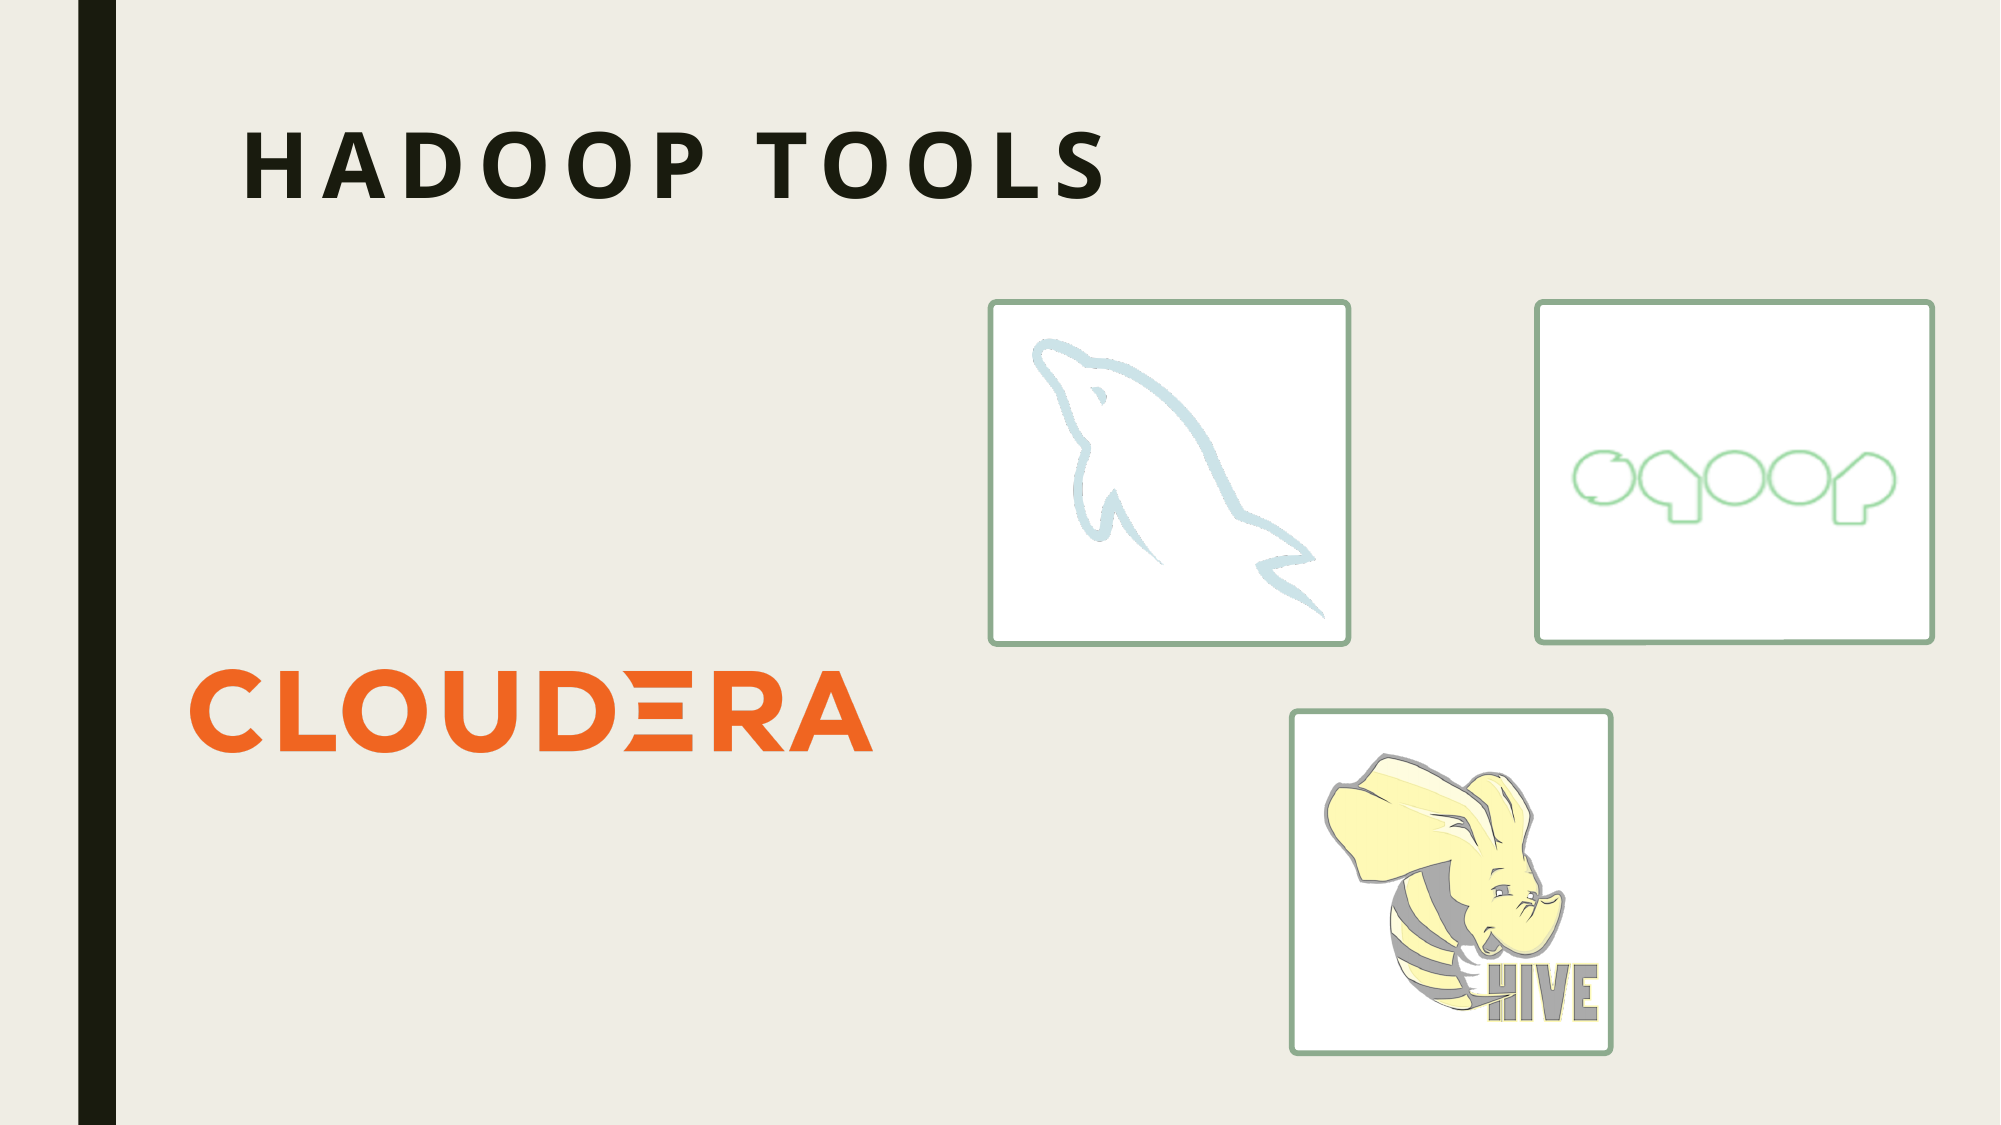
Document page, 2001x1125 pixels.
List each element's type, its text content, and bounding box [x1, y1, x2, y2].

picture [190, 669, 873, 753]
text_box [990, 301, 1349, 644]
text_box HADOOP TOOLS [224, 112, 1800, 357]
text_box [1291, 711, 1630, 1054]
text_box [1536, 301, 1933, 643]
